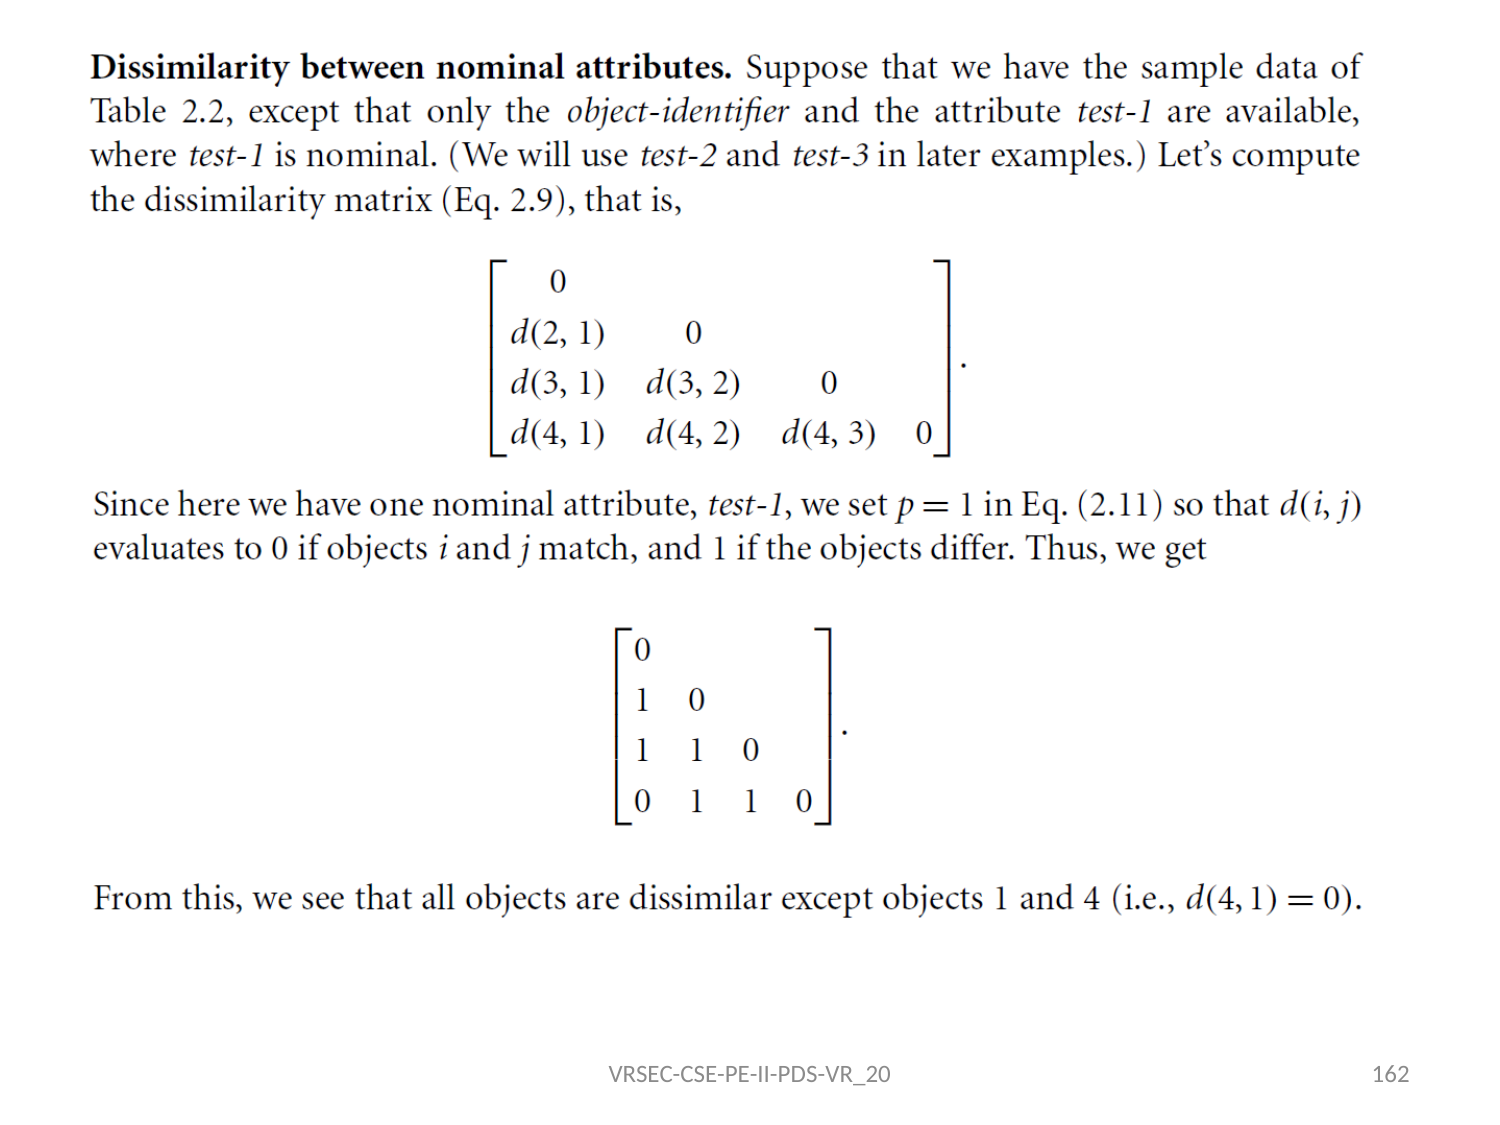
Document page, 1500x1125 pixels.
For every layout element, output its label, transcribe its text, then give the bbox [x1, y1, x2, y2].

picture [76, 479, 1376, 925]
picture [76, 42, 1372, 467]
slide_number 162 [1074, 1042, 1425, 1103]
footer VRSEC-CSE-PE-II-PDS-VR_20 [512, 1042, 988, 1103]
